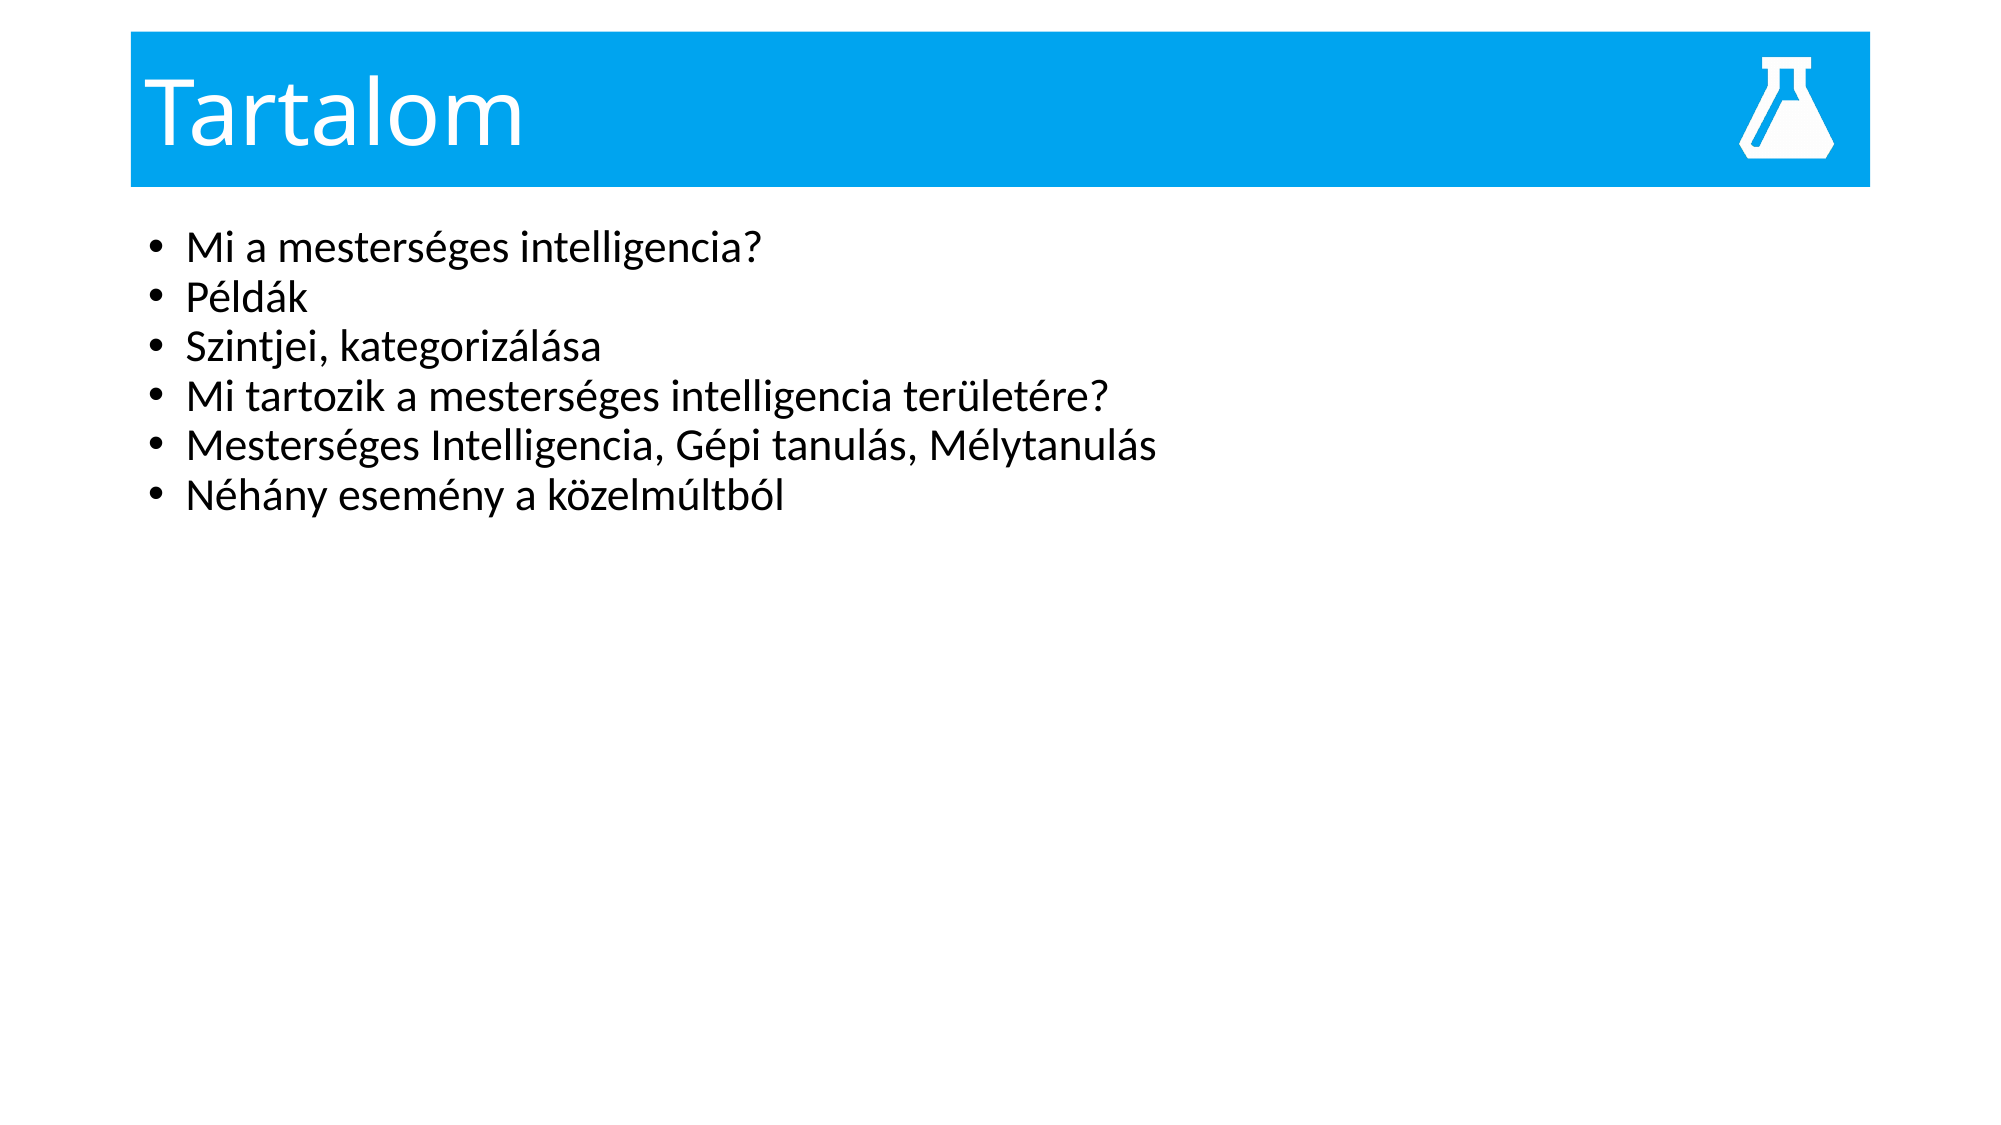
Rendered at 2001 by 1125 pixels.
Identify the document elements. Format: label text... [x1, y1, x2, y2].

list Mi a mesterséges intelligencia? Példák Szintjei, kategorizálása Mi tartozik a mesterséges intelligencia területére? Mesterséges Intelligencia, Gépi tanulás, Mélytanulás Néhány esemény a közelmúltból [133, 215, 1871, 993]
picture [1740, 58, 1833, 158]
title Tartalom [129, 17, 1701, 215]
